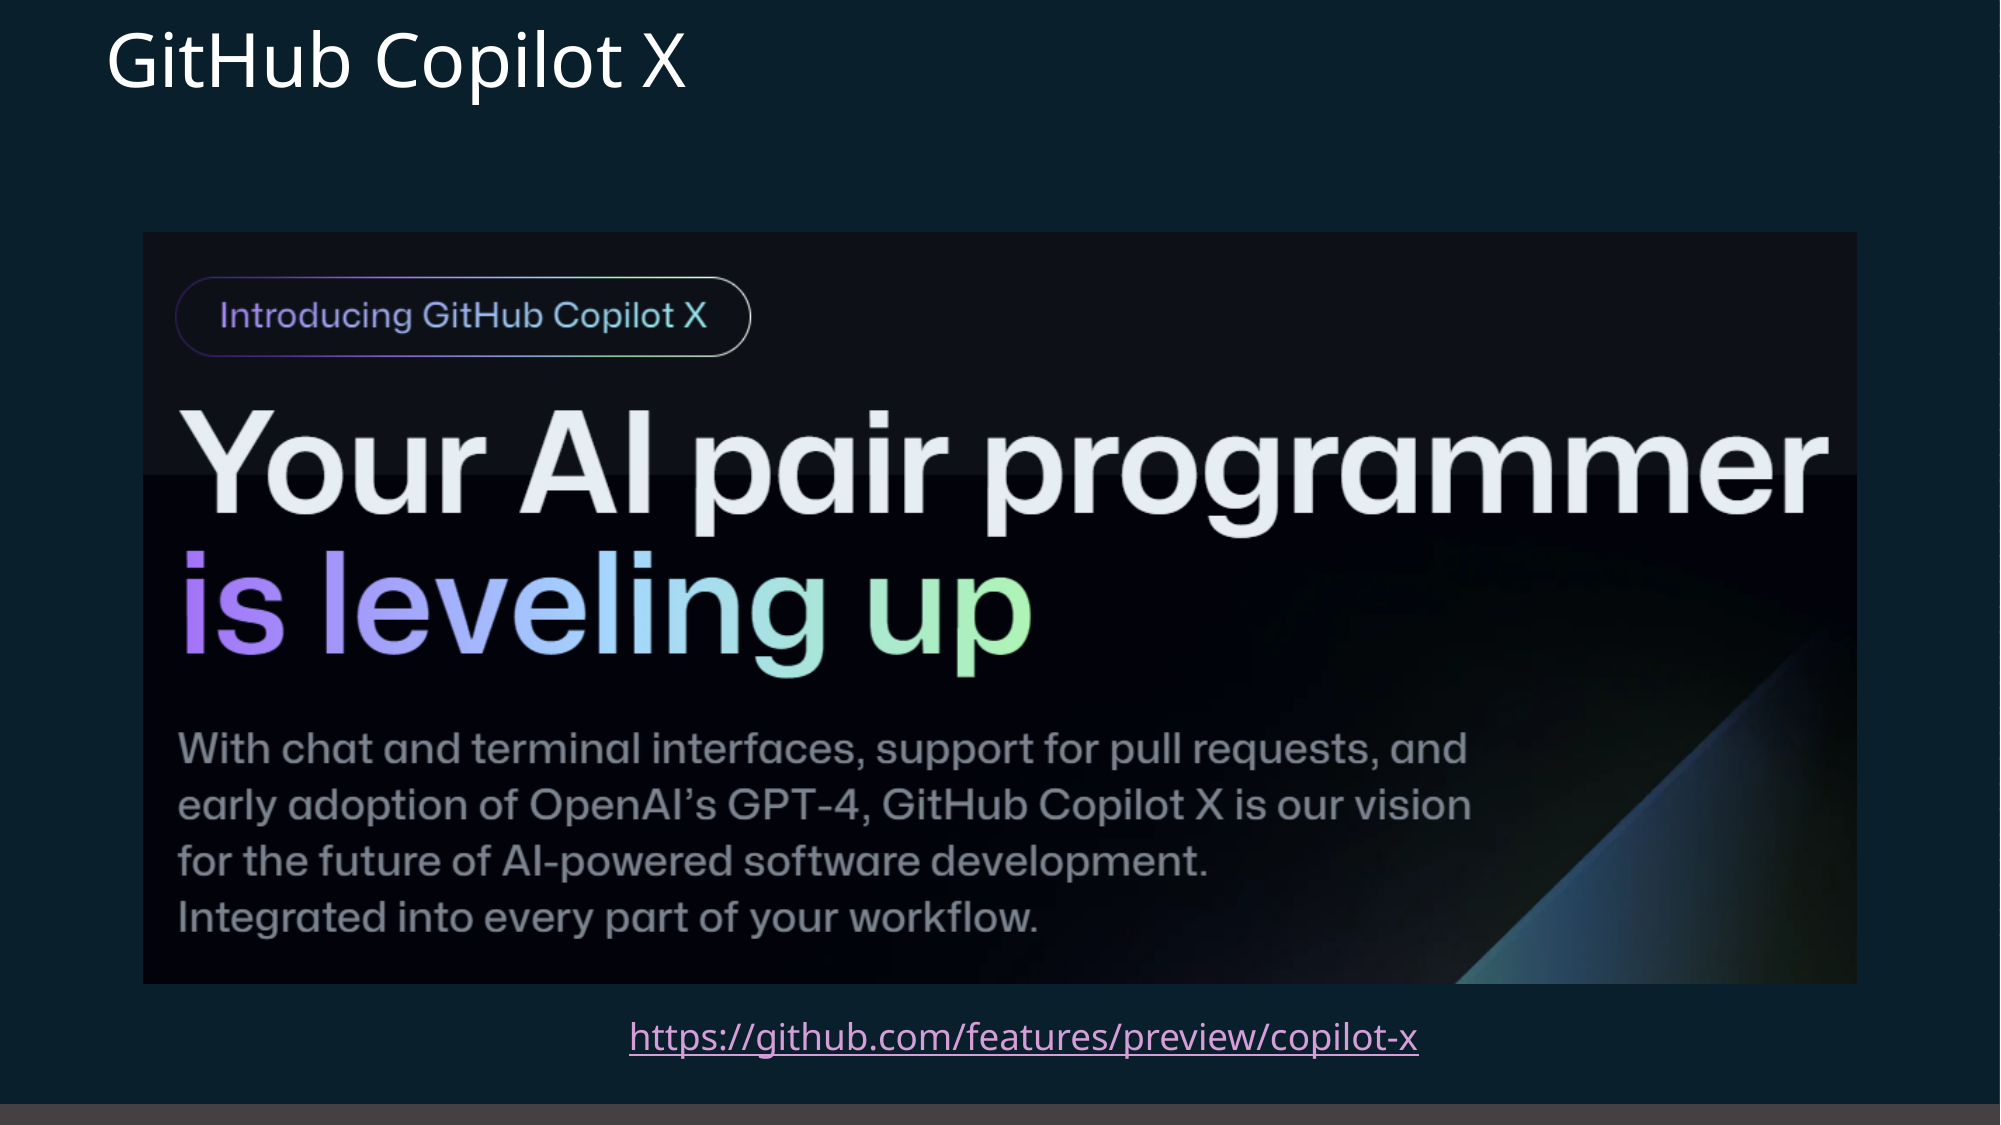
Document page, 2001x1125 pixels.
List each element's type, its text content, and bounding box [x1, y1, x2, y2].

picture [143, 232, 1857, 984]
text_box https://github.com/features/preview/copilot-x [614, 1006, 1789, 1072]
title GitHub Copilot X [0, 0, 1011, 201]
text_box [0, 0, 2000, 1104]
